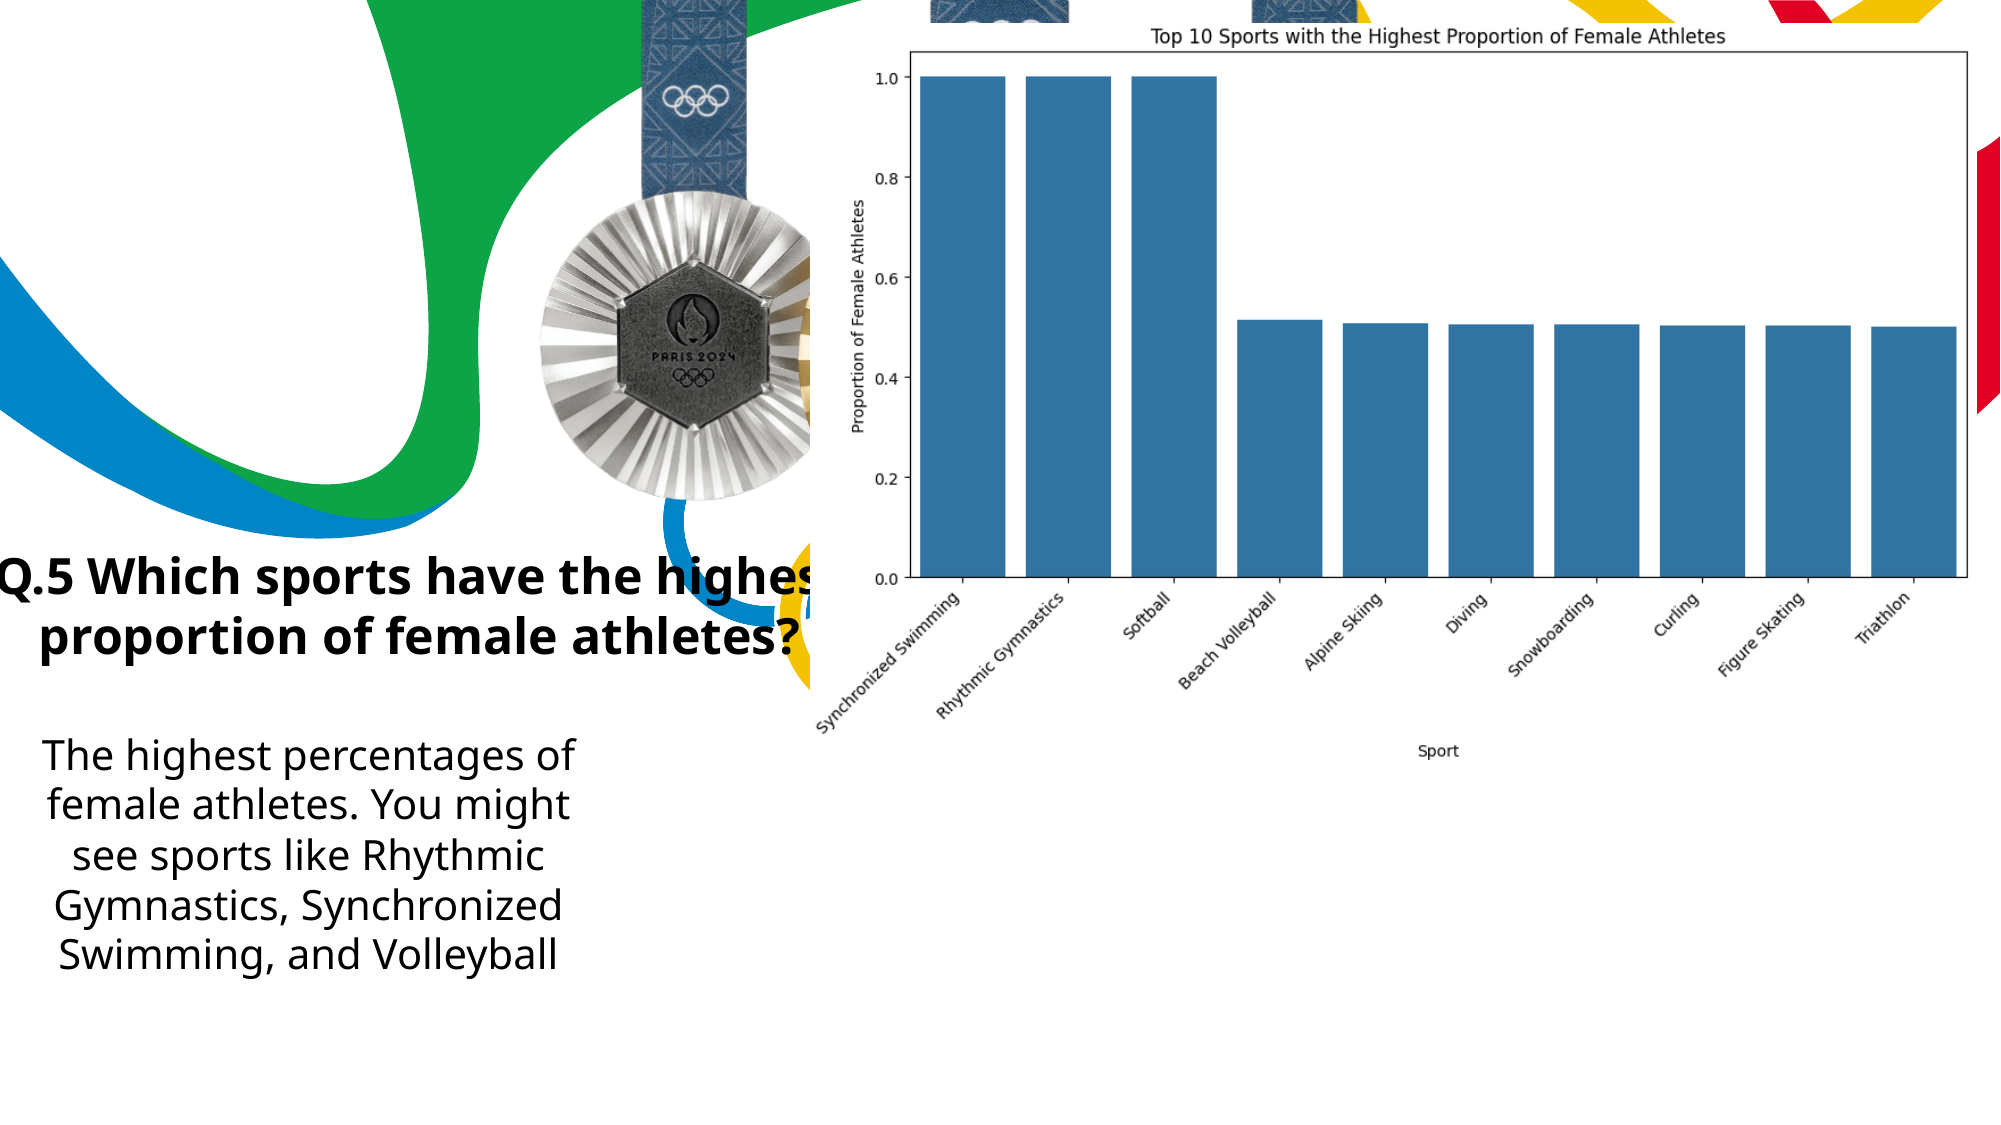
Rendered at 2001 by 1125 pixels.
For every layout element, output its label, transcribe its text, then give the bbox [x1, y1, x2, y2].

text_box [1461, 0, 2000, 510]
text_box The highest percentages of female athletes. You might see sports like Rhythmic Gymnastics, Synchronized Swimming, and Volleyball [22, 720, 595, 986]
text_box Q.5 Which sports have the highest proportion of female athletes? [0, 540, 641, 733]
picture [539, 0, 1978, 769]
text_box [0, 0, 539, 540]
